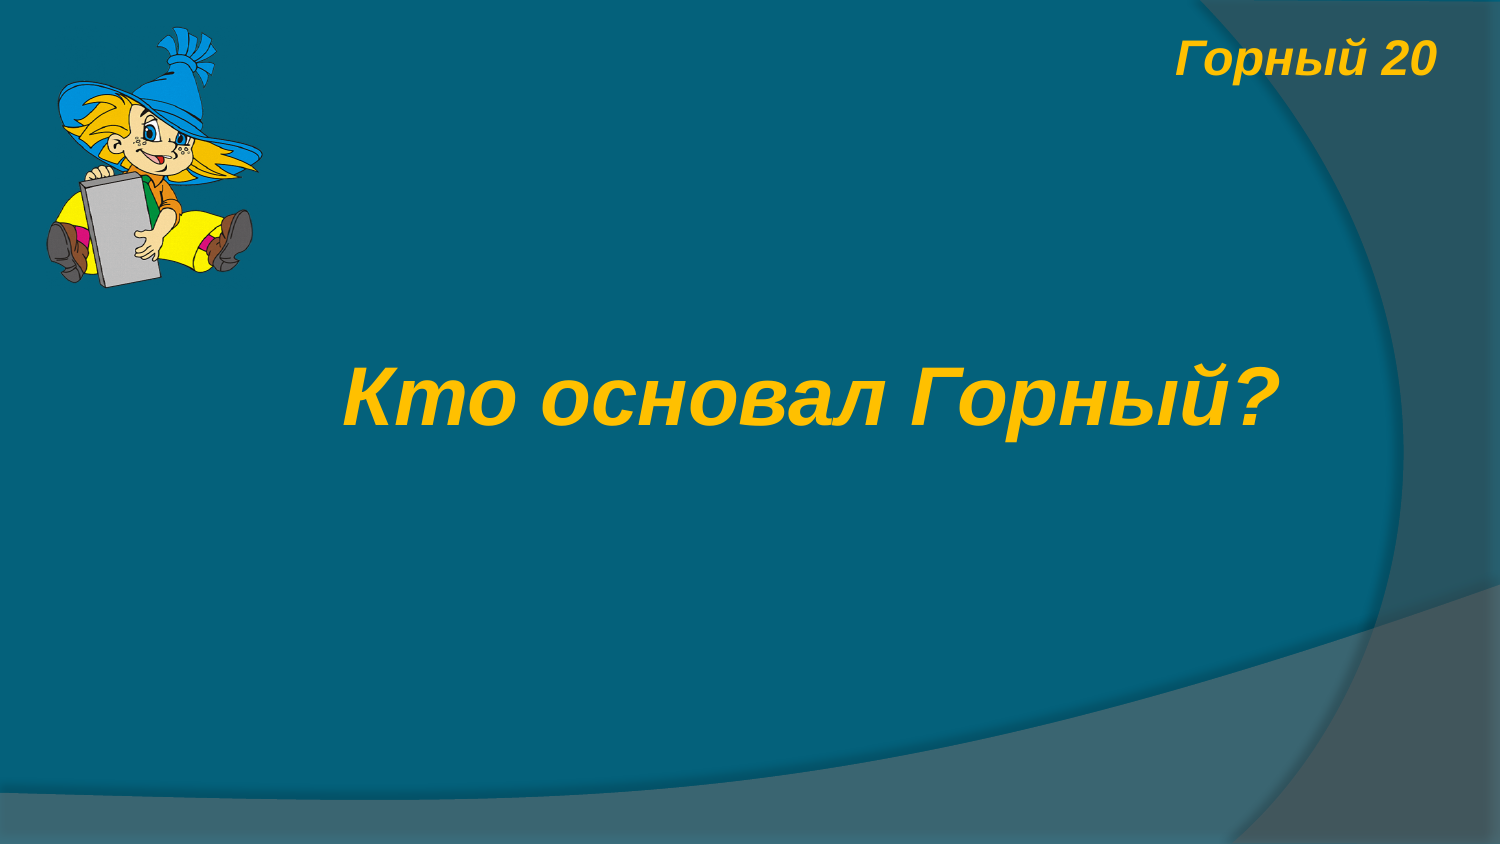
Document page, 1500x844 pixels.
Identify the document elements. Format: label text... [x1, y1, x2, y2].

text_box Горный 20 [1160, 17, 1465, 93]
picture [47, 94, 256, 288]
text_box Кто основал Горный? [249, 334, 1375, 450]
